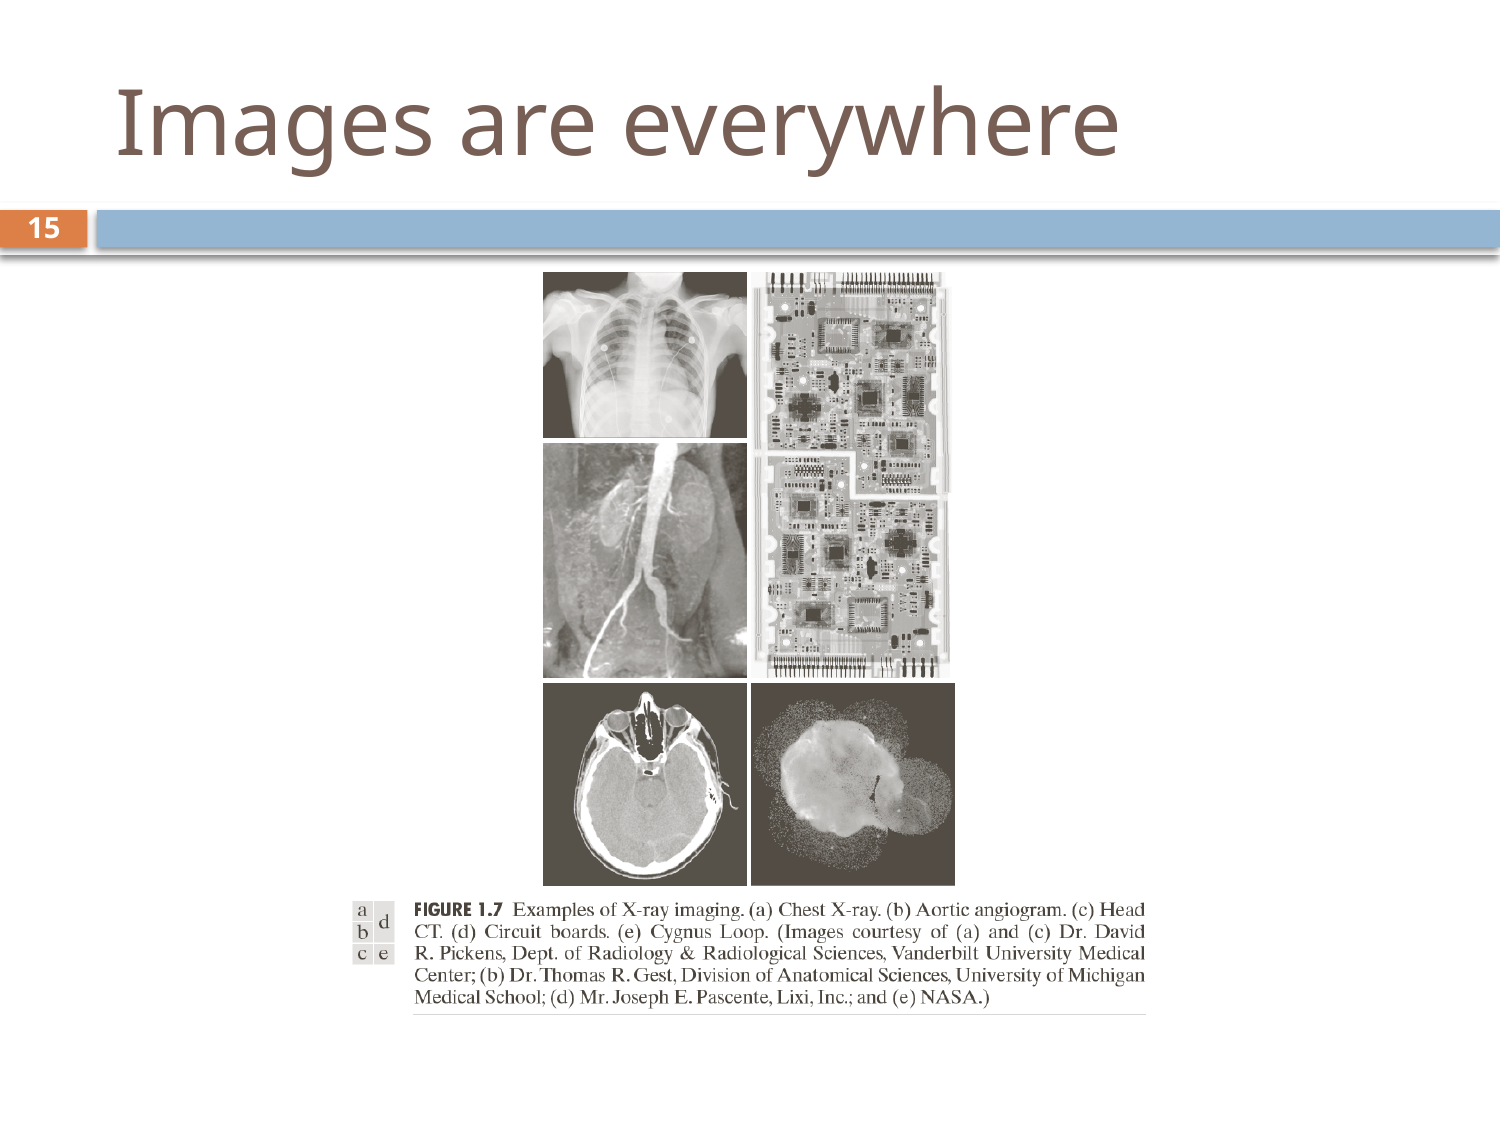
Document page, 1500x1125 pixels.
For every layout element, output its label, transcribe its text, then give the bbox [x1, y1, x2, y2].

picture [539, 269, 956, 887]
title Images are everywhere [100, 37, 1438, 200]
slide_number 15 [0, 208, 88, 249]
picture [348, 898, 1152, 1017]
